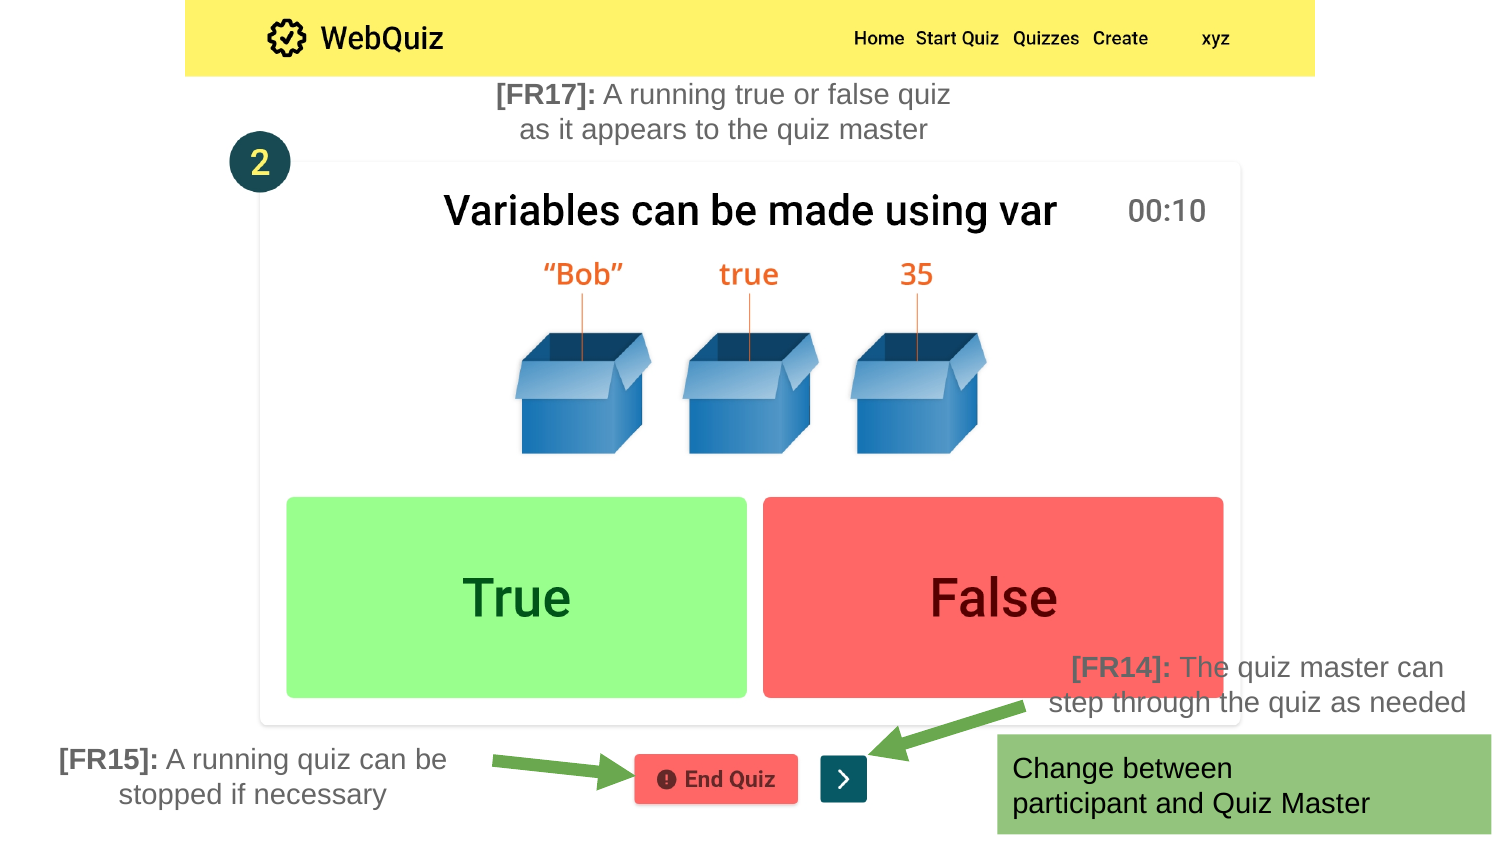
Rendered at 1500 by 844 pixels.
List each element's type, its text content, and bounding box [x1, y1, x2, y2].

text_box [FR15]: A running quiz can be stopped if necessary [13, 725, 180, 826]
picture [185, 0, 1315, 844]
text_box [FR14]: The quiz master can step through the quiz as needed [1319, 633, 1492, 734]
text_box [867, 705, 1025, 756]
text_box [492, 760, 636, 777]
text_box Change between participant and Quiz Master [1319, 734, 1492, 835]
